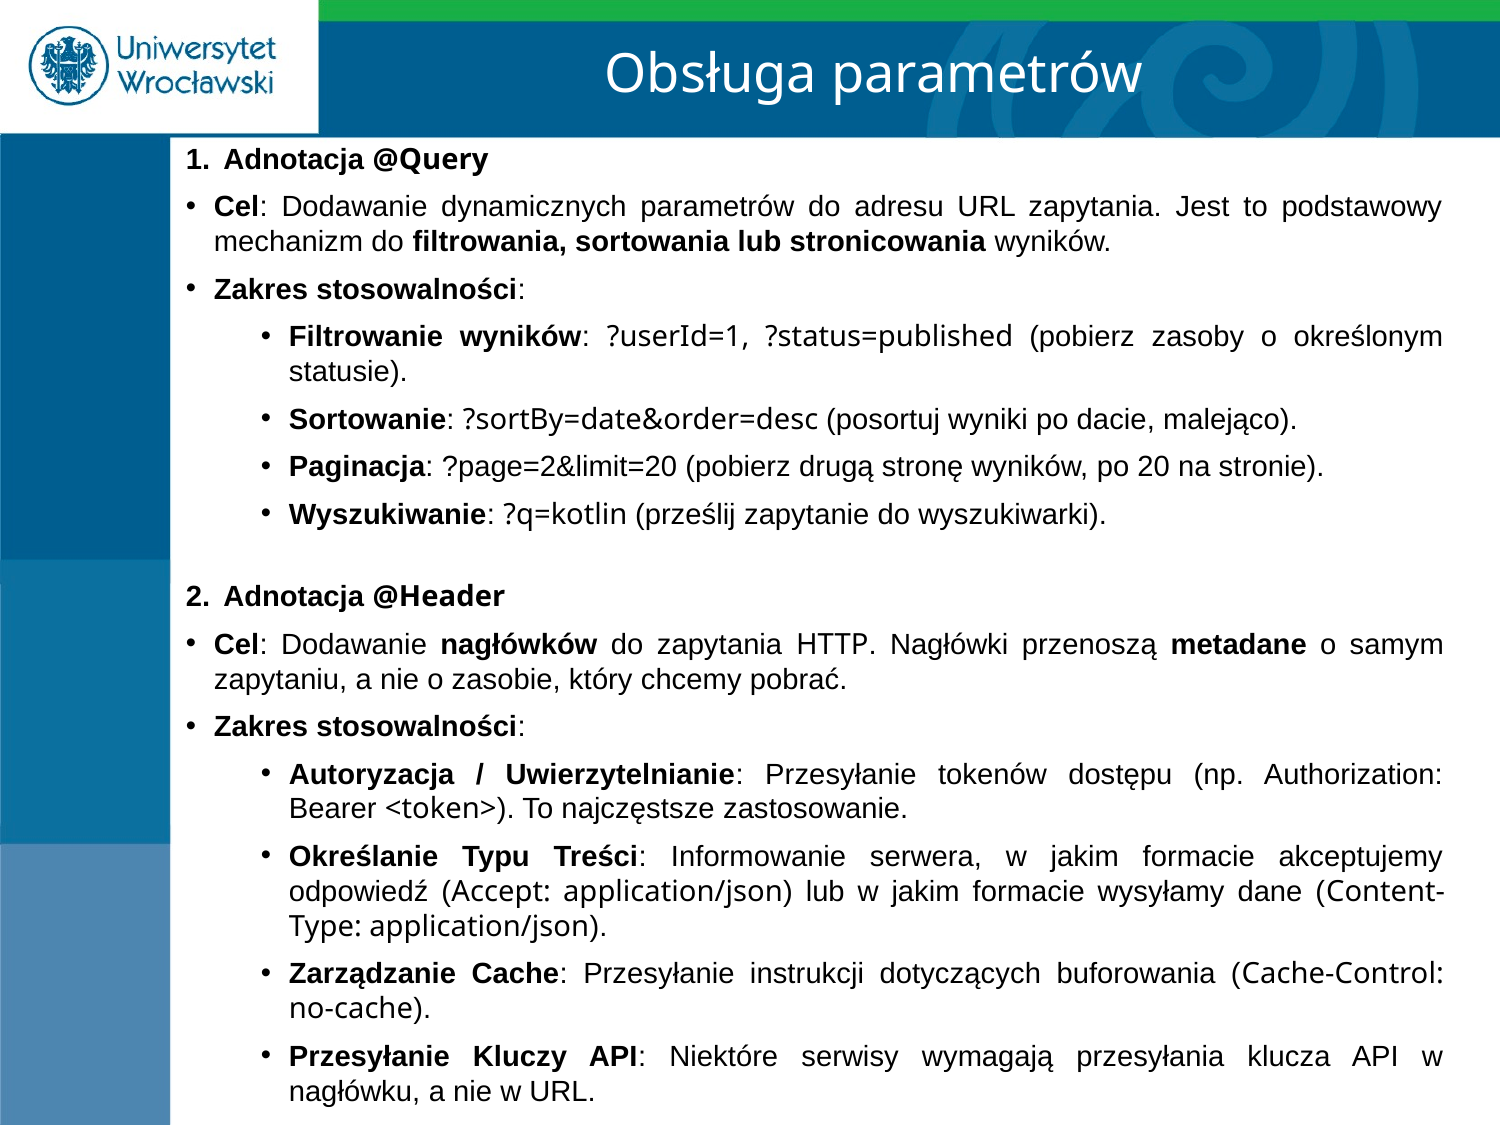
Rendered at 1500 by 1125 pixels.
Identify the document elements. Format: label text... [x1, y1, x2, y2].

picture [0, 0, 1500, 134]
text_box Obsługa parametrów [324, 30, 1424, 111]
picture [0, 585, 6, 838]
picture [0, 138, 1500, 1125]
picture [160, 140, 166, 545]
text_box Adnotacja @Query Cel: Dodawanie dynamicznych parametrów do adresu URL zapytania. Jest to podstawowy mechanizm do filtrowania, sortowania lub stronicowania wyników. Zakres stosowalności: Filtrowanie wyników: ?userId=1, ?status=published (pobierz zasoby o określonym statusie). Sortowanie: ?sortBy=date&order=desc (posortuj wyniki po dacie, malejąco). Paginacja: ?page=2&limit=20 (pobierz drugą stronę wyników, po 20 na stronie). Wyszukiwanie: ?q=kotlin (prześlij zapytanie do wyszukiwarki). Adnotacja @Header Cel: Dodawanie nagłówków do zapytania HTTP. Nagłówki przenoszą metadane o samym zapytaniu, a nie o zasobie, który chcemy pobrać. Zakres stosowalności: Autoryzacja / Uwierzytelnianie: Przesyłanie tokenów dostępu (np. Authorization: Bearer <token>). To najczęstsze zastosowanie. Określanie Typu Treści: Informowanie serwera, w jakim formacie akceptujemy odpowiedź (Accept: application/json) lub w jakim formacie wysyłamy dane (Content-Type: application/json). Zarządzanie Cache: Przesyłanie instrukcji dotyczących buforowania (Cache-Control: no-cache). Przesyłanie Kluczy API: Niektóre serwisy wymagają przesyłania klucza API w nagłówku, a nie w URL. [171, 132, 1459, 1115]
